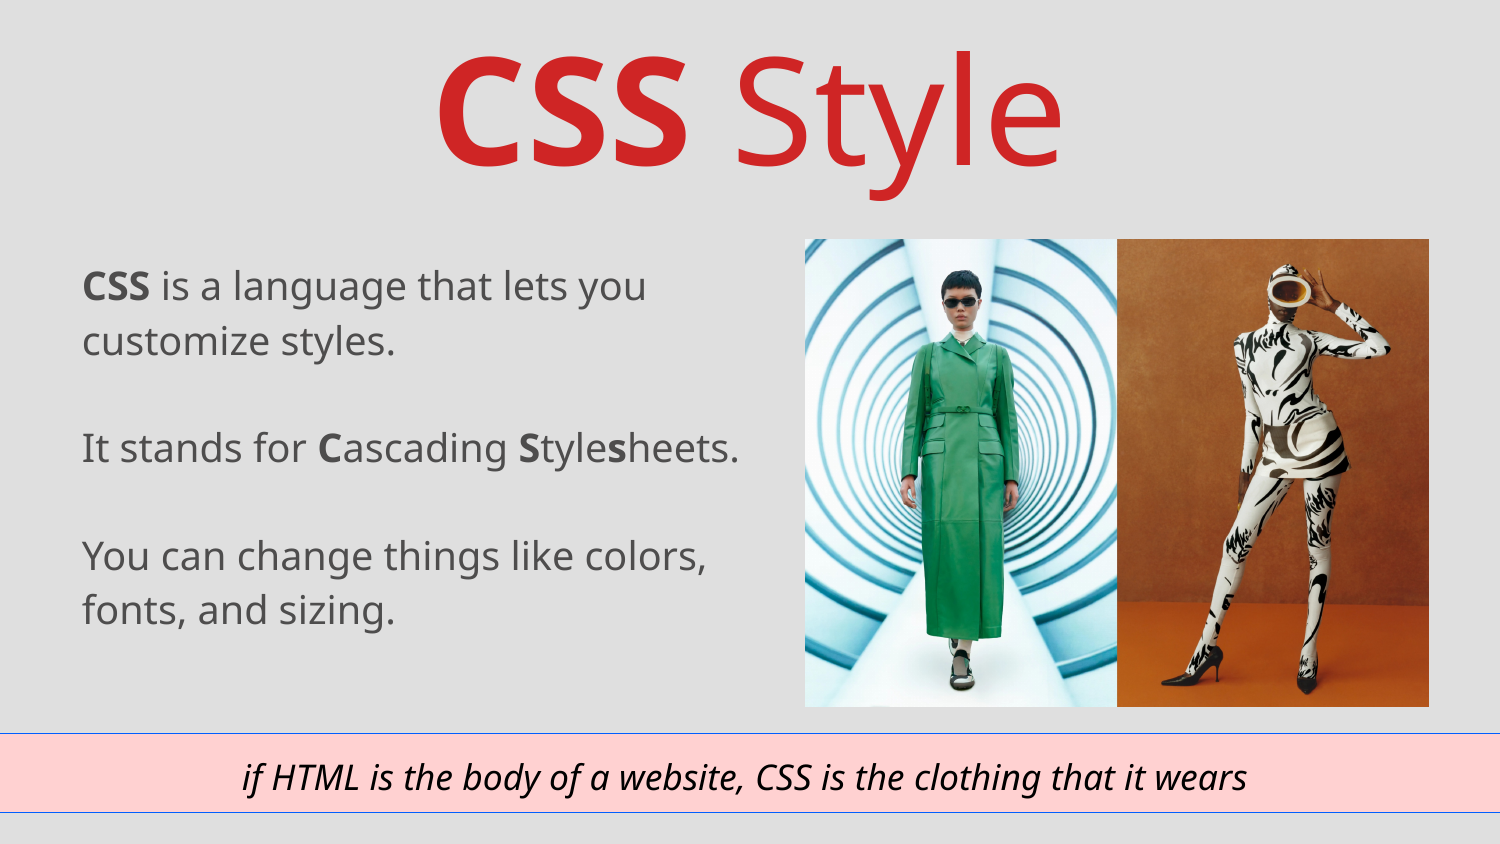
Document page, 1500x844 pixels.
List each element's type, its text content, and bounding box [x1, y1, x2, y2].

text_box if HTML is the body of a website, CSS is the clothing that it wears [0, 733, 1500, 813]
list CSS is a language that lets you customize styles. It stands for Cascading Stylesheets. You can change things like colors, fonts, and sizing. [66, 239, 774, 707]
title CSS Style [51, 0, 1449, 190]
picture [804, 238, 1429, 708]
